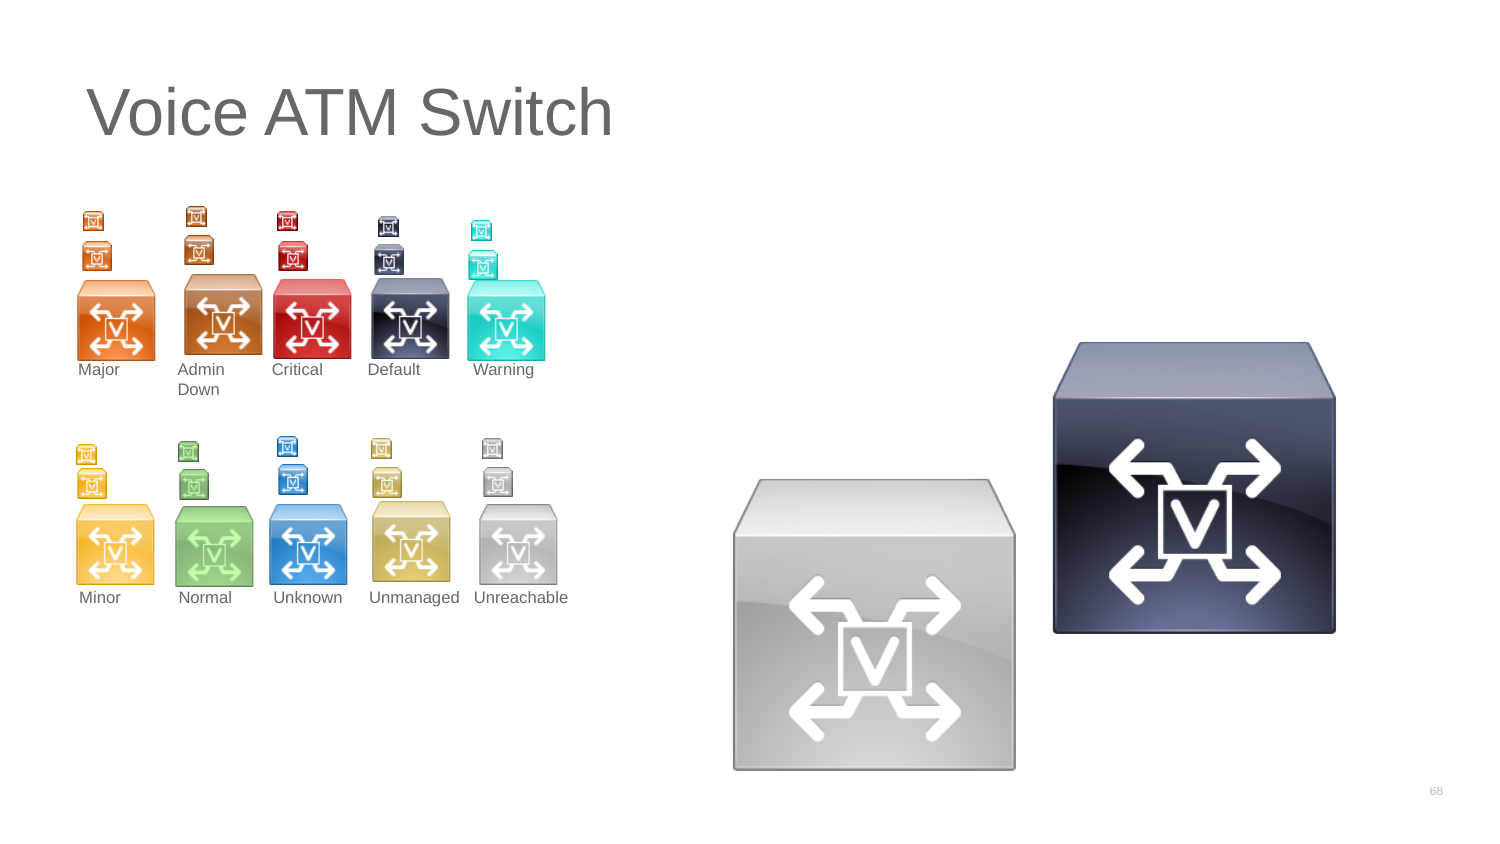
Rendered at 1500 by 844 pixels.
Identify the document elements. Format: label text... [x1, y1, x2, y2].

picture [277, 464, 308, 495]
picture [178, 440, 200, 462]
picture [268, 504, 349, 585]
picture [369, 277, 451, 359]
picture [466, 249, 547, 361]
picture [371, 466, 403, 498]
picture [183, 234, 214, 266]
picture [76, 468, 107, 499]
picture [76, 444, 97, 465]
picture [371, 501, 453, 583]
picture [83, 210, 105, 232]
picture [471, 220, 492, 242]
picture [378, 216, 399, 237]
picture [178, 468, 209, 500]
picture [76, 279, 157, 361]
picture [372, 244, 404, 275]
picture [186, 206, 207, 227]
title Voice ATM Switch [71, 55, 1441, 176]
picture [81, 240, 112, 272]
picture [183, 274, 264, 355]
picture [272, 278, 354, 360]
picture [277, 240, 308, 272]
picture [714, 327, 1355, 785]
picture [478, 504, 559, 585]
picture [277, 210, 298, 232]
picture [482, 438, 504, 460]
picture [371, 438, 393, 460]
picture [481, 466, 513, 498]
picture [174, 506, 255, 587]
picture [75, 504, 156, 585]
picture [277, 435, 298, 457]
